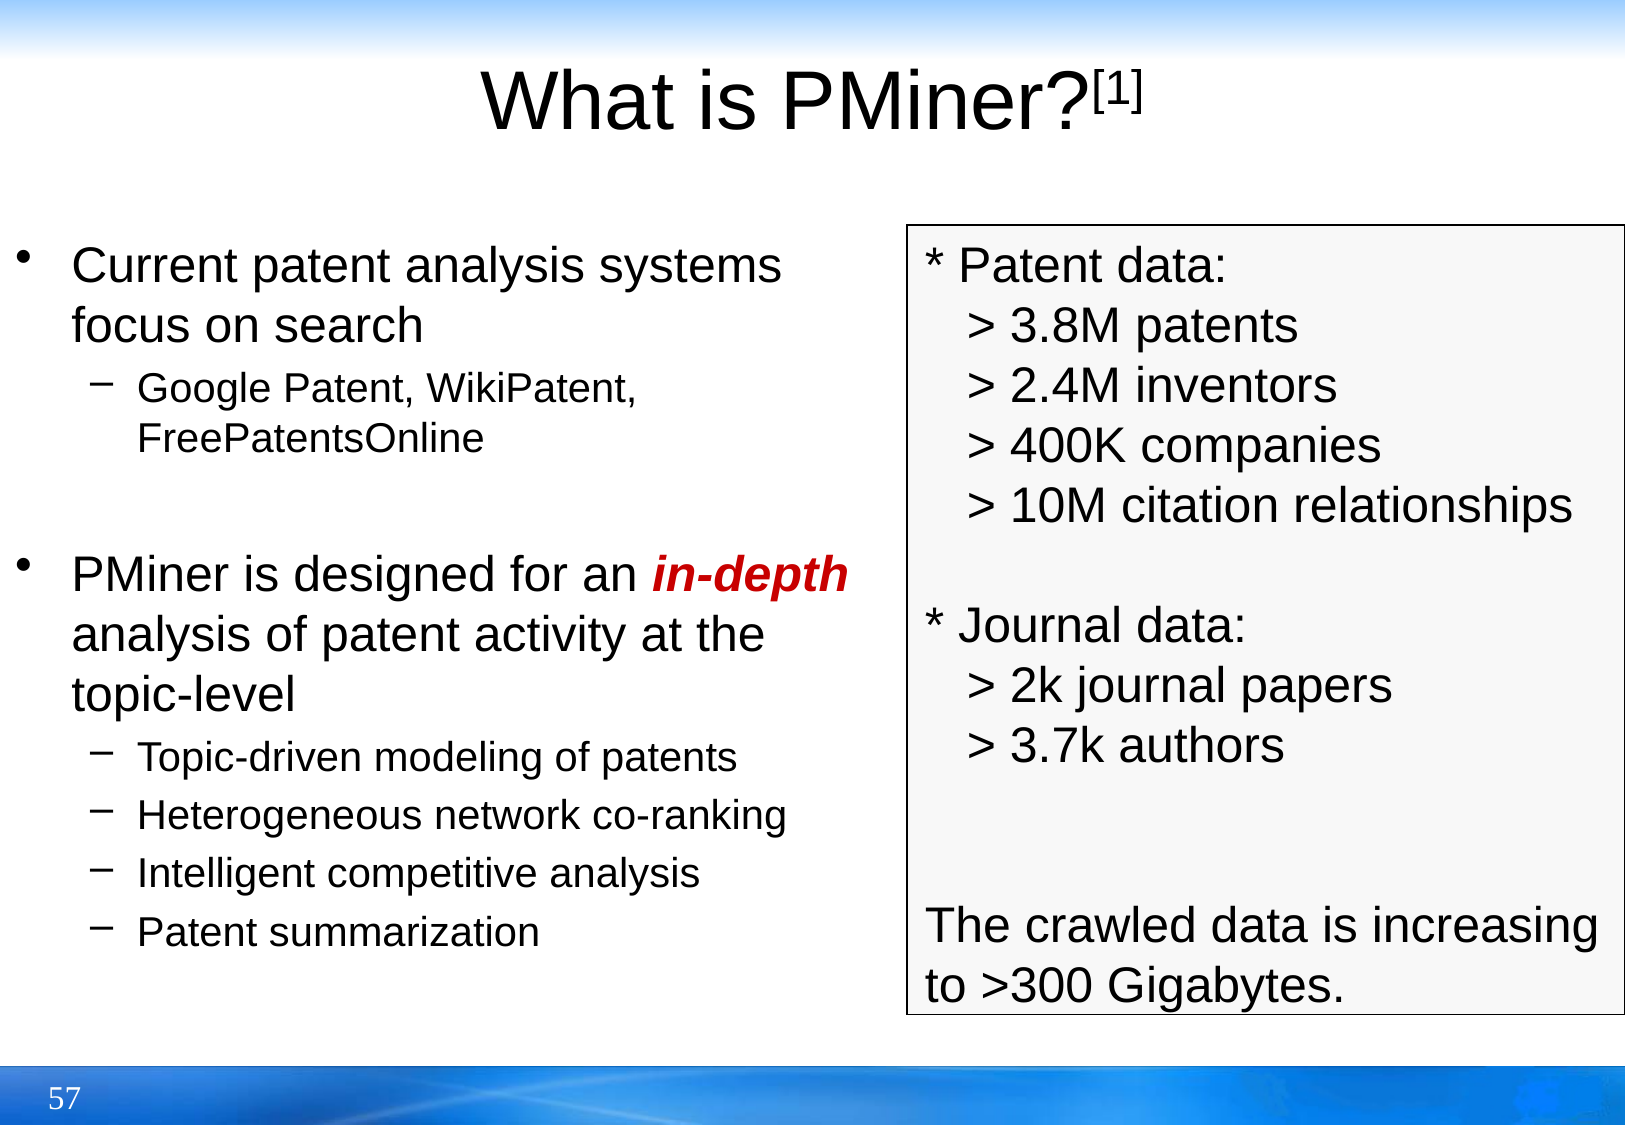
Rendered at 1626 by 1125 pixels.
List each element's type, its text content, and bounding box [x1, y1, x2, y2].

title What is PMiner?[1] [44, 30, 1581, 162]
text_box * Patent data: > 3.8M patents > 2.4M inventors > 400K companies > 10M citation relationships * Journal data: > 2k journal papers > 3.7k authors The crawled data is increasing to >300 Gigabytes. [907, 224, 1625, 1015]
picture [0, 1066, 1625, 1125]
list Current patent analysis systems focus on search Google Patent, WikiPatent, FreePatentsOnline PMiner is designed for an in-depth analysis of patent activity at the topic-level Topic-driven modeling of patents Heterogeneous network co-ranking Intelligent competitive analysis Patent summarization [0, 224, 881, 968]
